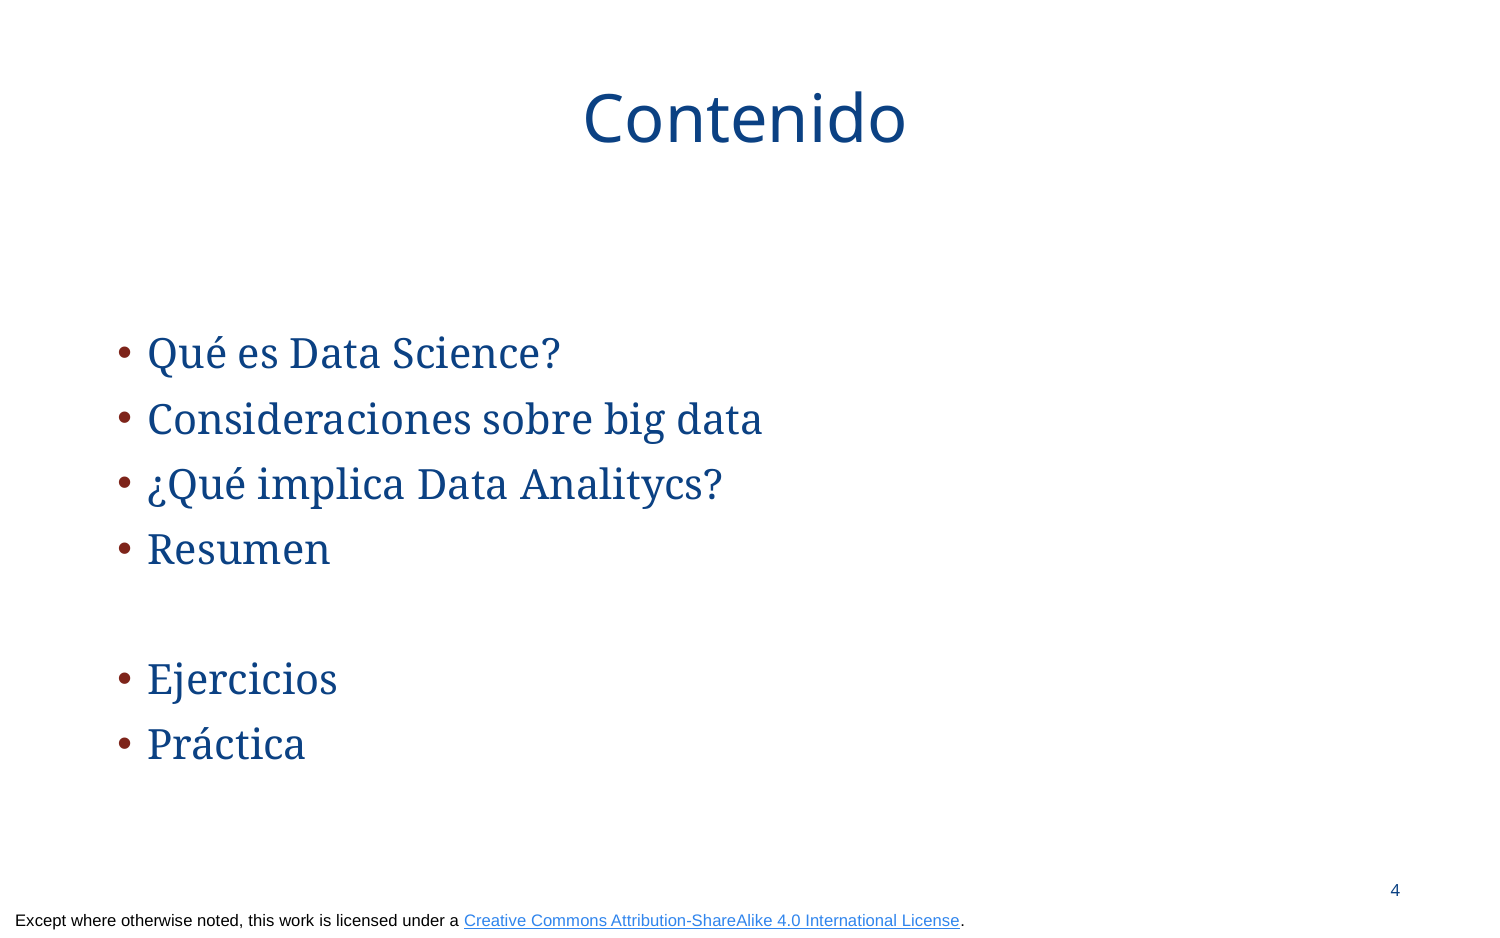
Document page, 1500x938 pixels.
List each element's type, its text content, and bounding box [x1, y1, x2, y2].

list Qué es Data Science? Consideraciones sobre big data ¿Qué implica Data Analitycs? Resumen Ejercicios Práctica [75, 239, 1416, 857]
title Contenido [75, 26, 1416, 205]
slide_number 4 [1347, 866, 1416, 917]
